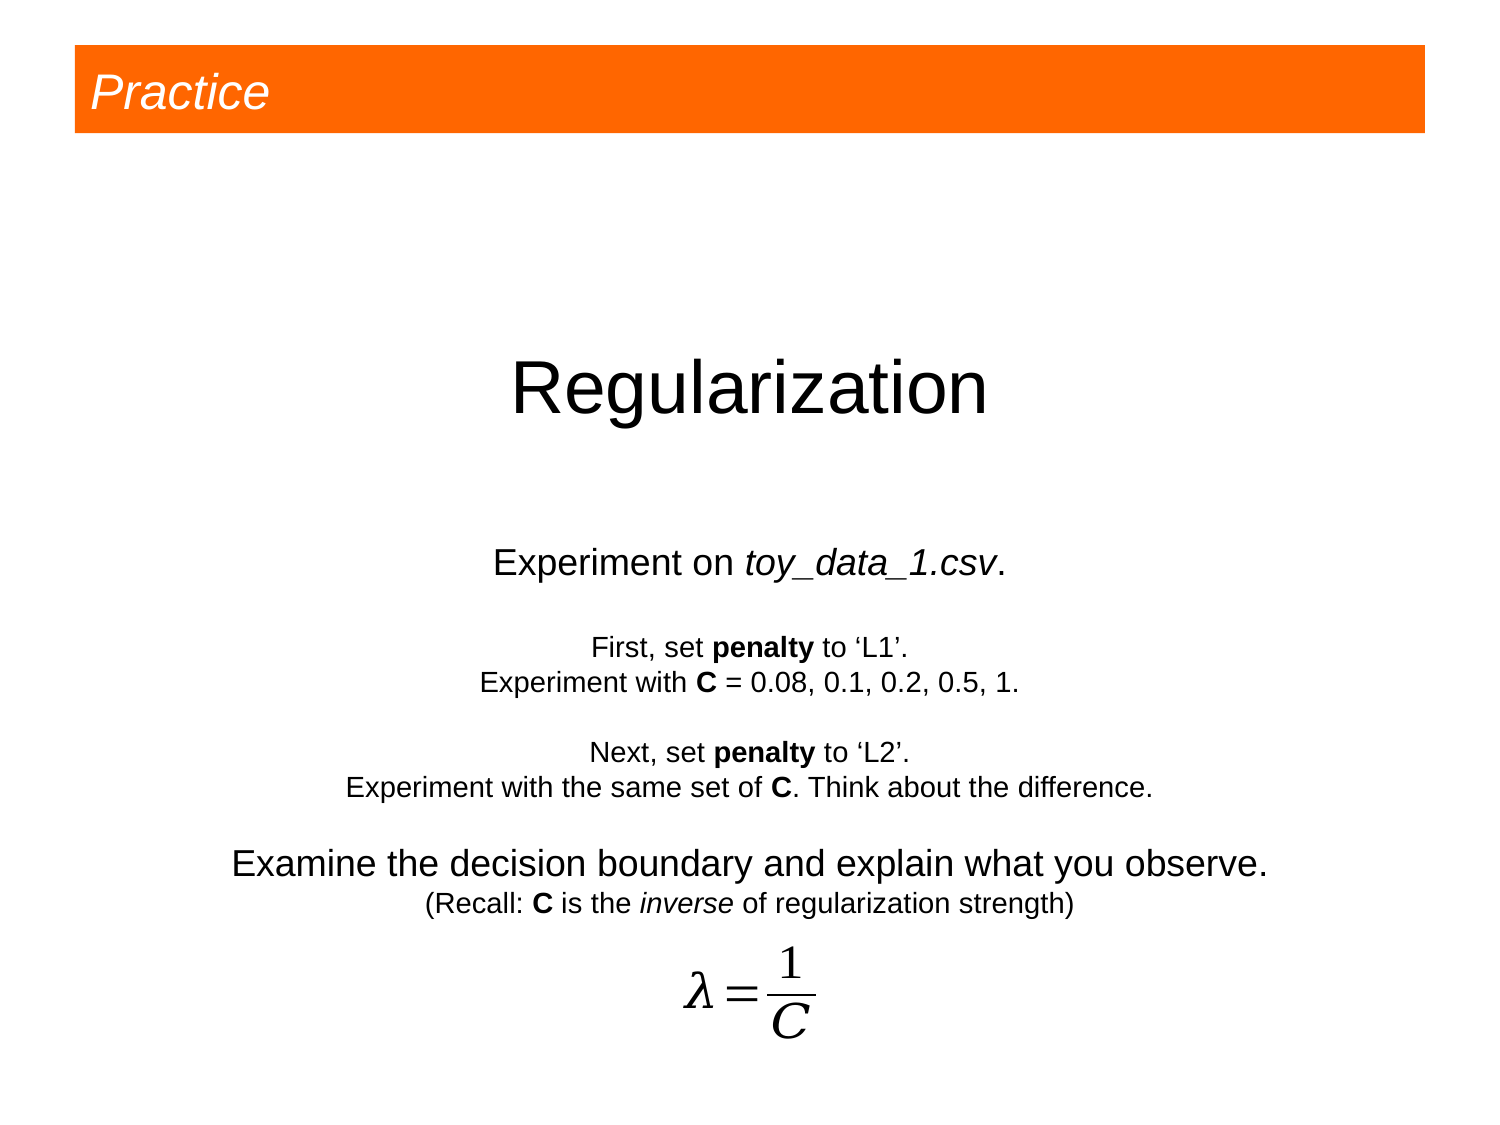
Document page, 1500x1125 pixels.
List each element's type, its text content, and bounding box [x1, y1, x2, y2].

text_box Practice [74, 45, 1425, 134]
title Regularization Experiment on toy_data_1.csv. First, set penalty to ‘L1’. Experiment with C = 0.08, 0.1, 0.2, 0.5, 1. Next, set penalty to ‘L2’. Experiment with the same set of C. Think about the difference. Examine the decision boundary and explain what you observe. (Recall: C is the inverse of regularization strength) [112, 209, 1388, 1048]
